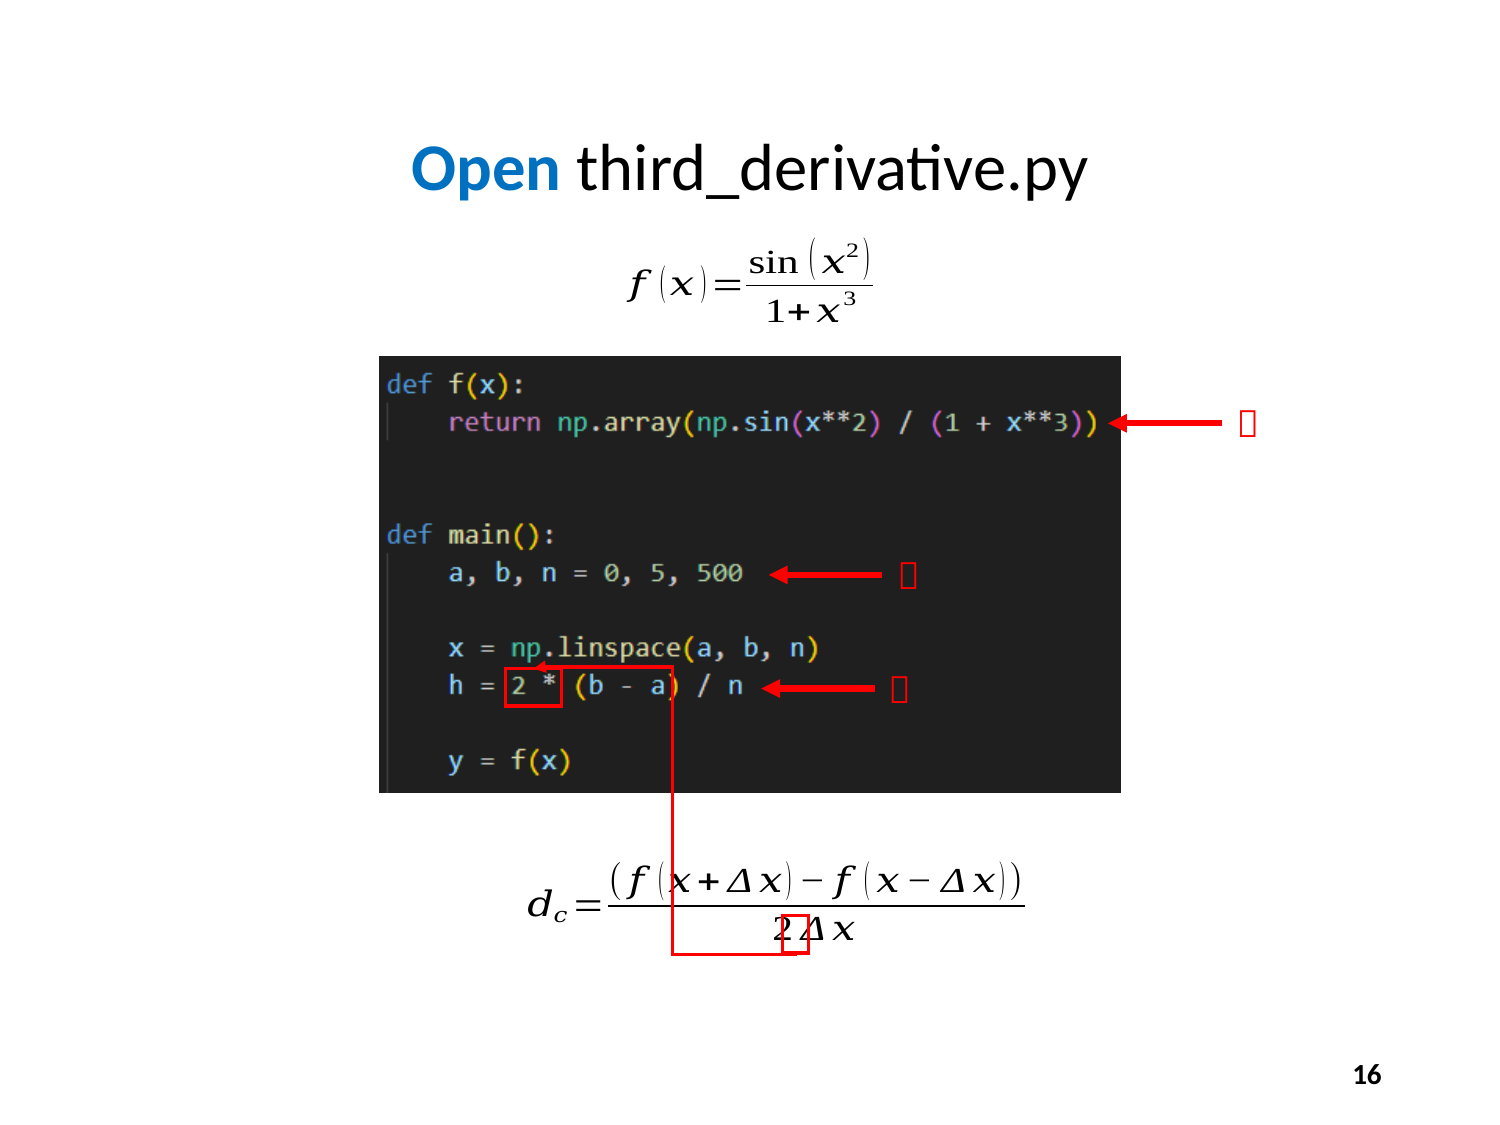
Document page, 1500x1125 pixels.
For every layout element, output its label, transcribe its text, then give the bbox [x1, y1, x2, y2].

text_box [761, 658, 937, 719]
text_box [781, 914, 810, 954]
title Open third_derivative.py [103, 59, 1397, 278]
picture [379, 356, 1121, 793]
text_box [768, 544, 946, 606]
slide_number 16 [1059, 1042, 1397, 1103]
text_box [522, 679, 807, 942]
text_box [1108, 392, 1285, 454]
